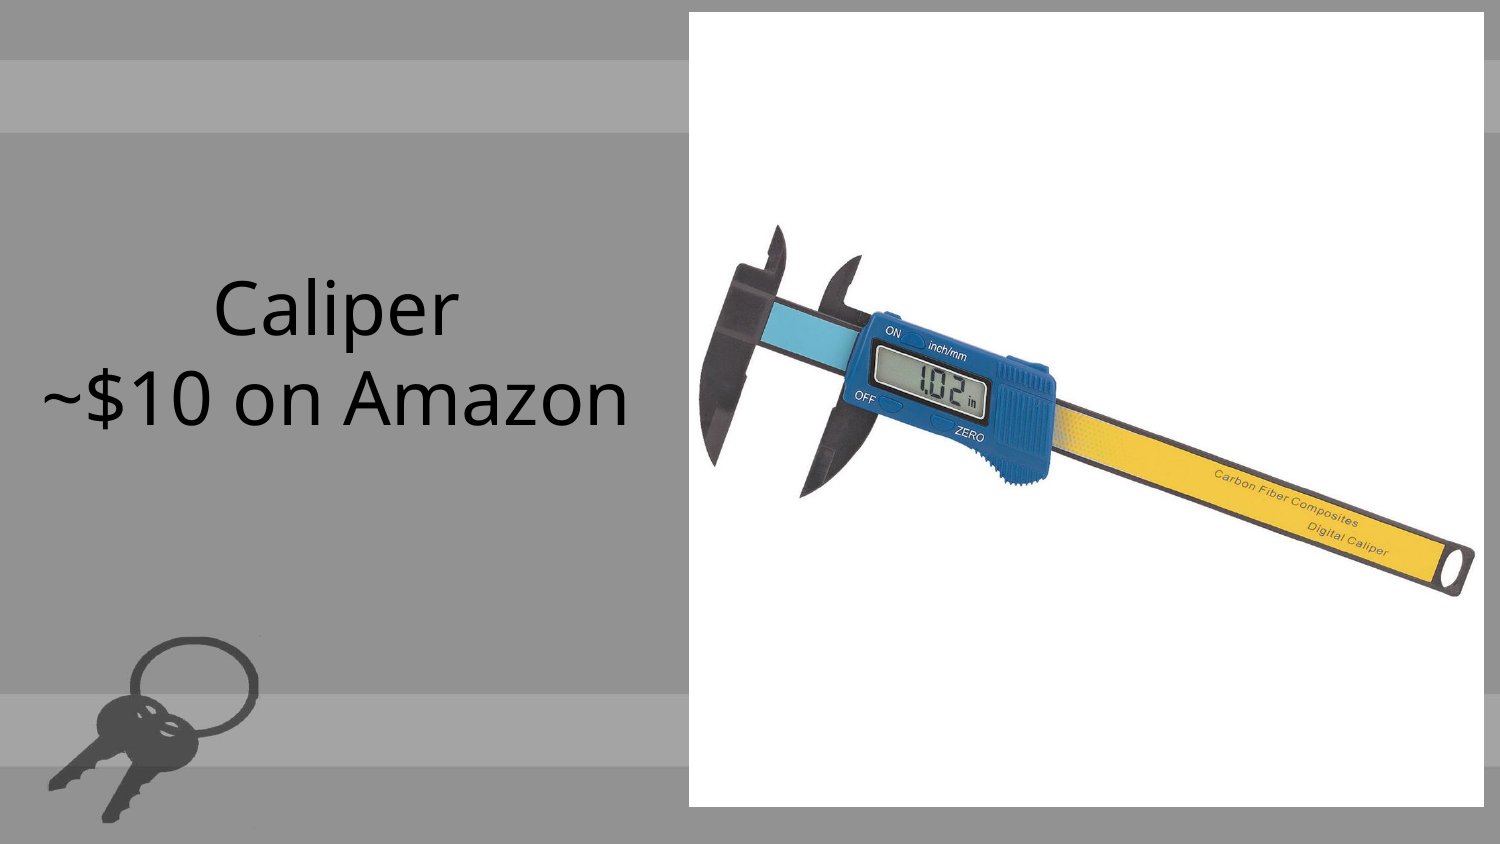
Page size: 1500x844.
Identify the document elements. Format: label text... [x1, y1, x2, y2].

picture [0, 0, 1500, 844]
text_box Caliper ~$10 on Amazon [19, 245, 654, 687]
